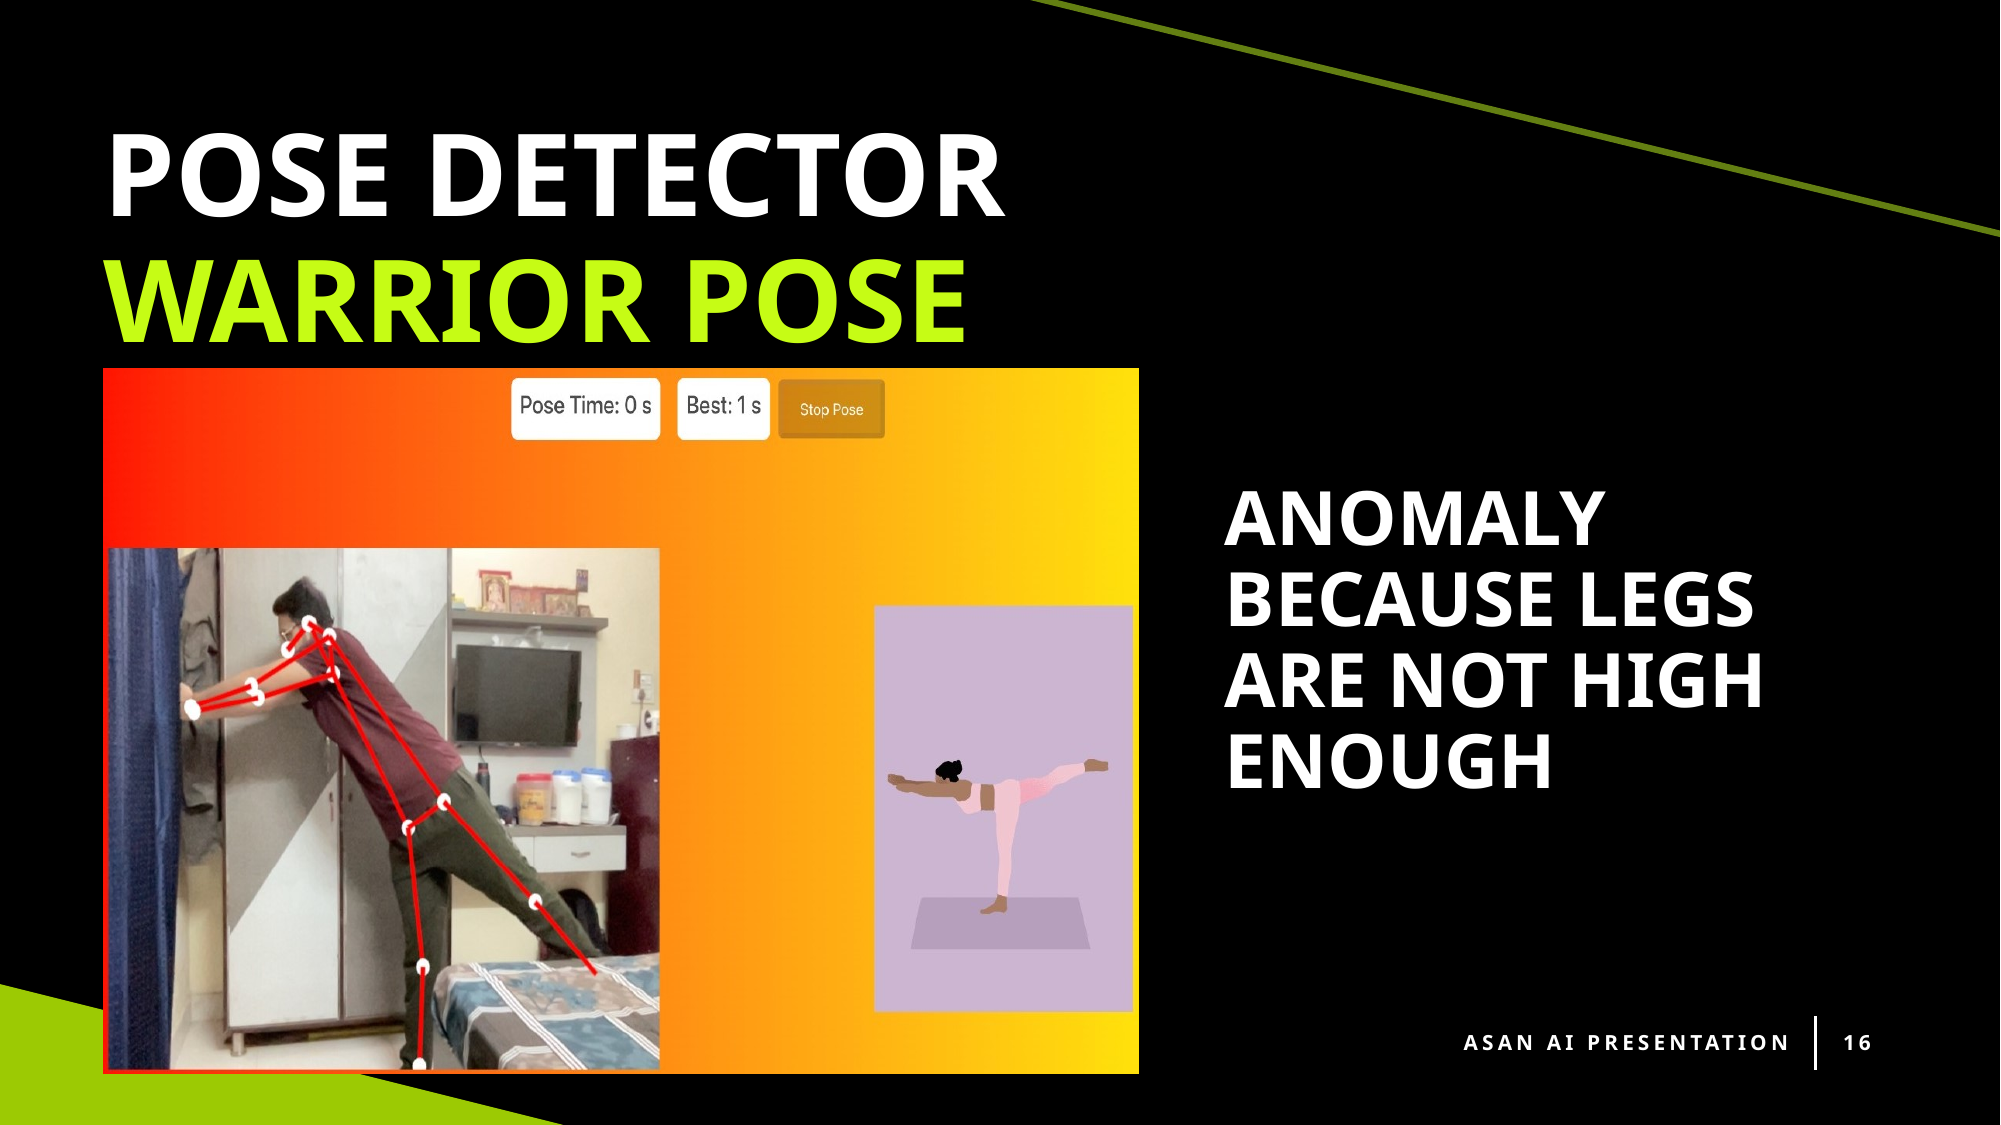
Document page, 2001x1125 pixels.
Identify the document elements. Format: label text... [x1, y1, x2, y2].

text_box Anomaly because legs are not high enough [1224, 481, 1889, 733]
title Pose detector [103, 116, 1901, 228]
slide_number 16 [1828, 1013, 1901, 1074]
list Warrior pose [103, 243, 1901, 354]
picture [99, 368, 1803, 1074]
footer Asan ai presentation [1164, 1013, 1803, 1074]
